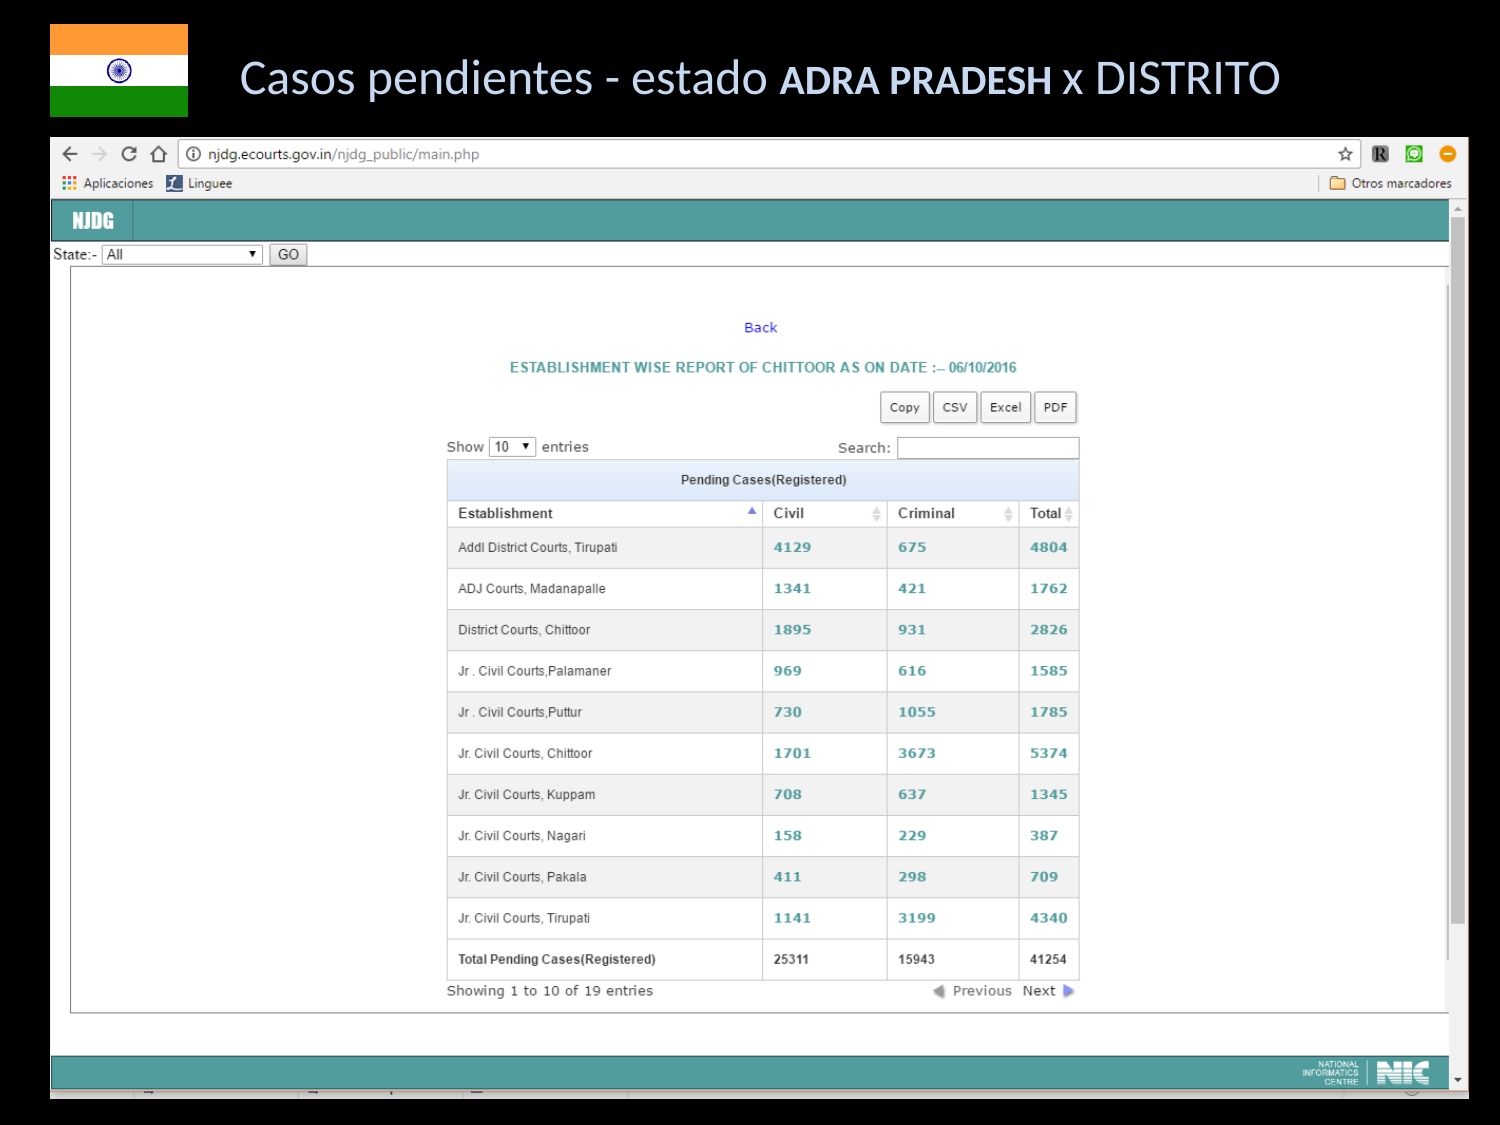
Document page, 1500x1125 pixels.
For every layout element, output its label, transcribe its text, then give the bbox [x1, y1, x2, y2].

picture [49, 24, 188, 117]
picture [49, 137, 1469, 1099]
text_box Casos pendientes - estado ADRA PRADESH x DISTRITO [225, 37, 1463, 113]
